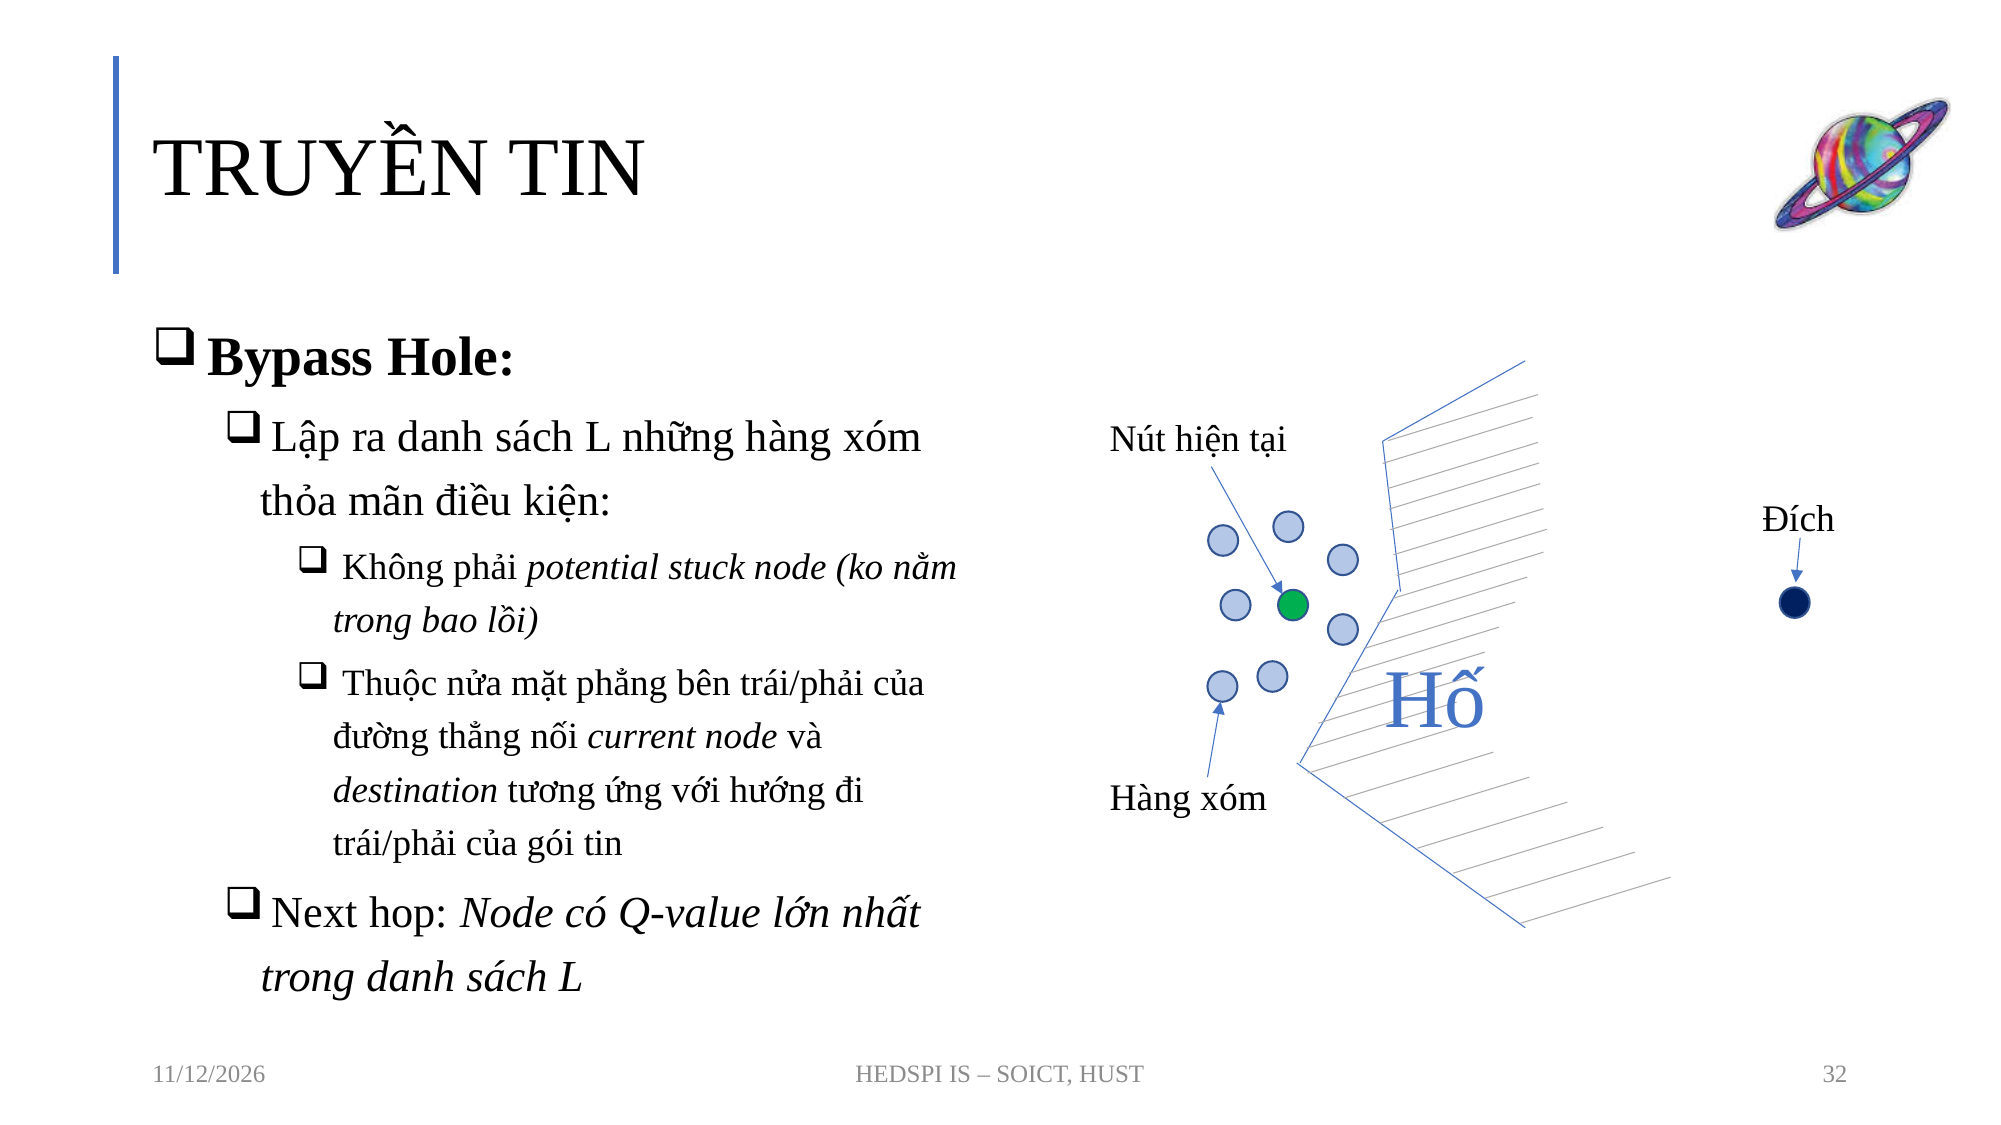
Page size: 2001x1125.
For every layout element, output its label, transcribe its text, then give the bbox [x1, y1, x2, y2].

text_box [1453, 827, 1604, 874]
footer HEDSPI IS – SOICT, HUST [662, 1042, 1338, 1103]
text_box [1299, 589, 1377, 763]
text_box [1307, 727, 1458, 774]
title TRUYỀN TIN [137, 59, 1863, 278]
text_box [1334, 652, 1485, 699]
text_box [1390, 483, 1541, 530]
text_box [1277, 588, 1299, 622]
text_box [1484, 852, 1635, 899]
text_box [1778, 586, 1811, 619]
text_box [1318, 677, 1469, 724]
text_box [1207, 701, 1221, 778]
text_box [1219, 595, 1252, 622]
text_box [1382, 360, 1526, 417]
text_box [1795, 537, 1801, 583]
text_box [1417, 802, 1568, 849]
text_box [1382, 417, 1533, 464]
text_box [1256, 660, 1289, 693]
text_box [1387, 394, 1538, 441]
text_box Hàng xóm [1094, 765, 1296, 825]
text_box [1326, 543, 1359, 577]
text_box [1207, 529, 1211, 551]
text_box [1306, 702, 1457, 749]
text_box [1389, 462, 1540, 510]
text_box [1365, 602, 1516, 649]
text_box [1206, 670, 1239, 703]
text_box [1396, 529, 1547, 576]
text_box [1379, 777, 1530, 824]
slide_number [137, 1042, 588, 1103]
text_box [1387, 442, 1538, 489]
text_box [1296, 763, 1526, 928]
list Bypass Hole: Lập ra danh sách L những hàng xóm thỏa mãn điều kiện: Không phải potential stuck node (ko nằm trong bao lồi) Thuộc nửa mặt phẳng bên trái/phải của đường thẳng nối current node và destination tương ứng với hướng đi trái/phải của gói tin Next hop: Node có Q-value lớn nhất trong danh sách L [137, 299, 988, 1014]
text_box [1211, 467, 1283, 595]
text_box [1348, 627, 1499, 674]
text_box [1343, 752, 1494, 799]
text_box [1377, 577, 1528, 624]
text_box Đích [1747, 486, 1873, 547]
slide_number 32 [1412, 1042, 1863, 1103]
text_box Hố [1457, 636, 1520, 752]
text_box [1382, 464, 1393, 577]
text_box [1393, 552, 1544, 599]
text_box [1393, 508, 1544, 552]
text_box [1520, 877, 1671, 924]
text_box Nút hiện tại [1094, 406, 1328, 467]
text_box [1283, 510, 1305, 544]
